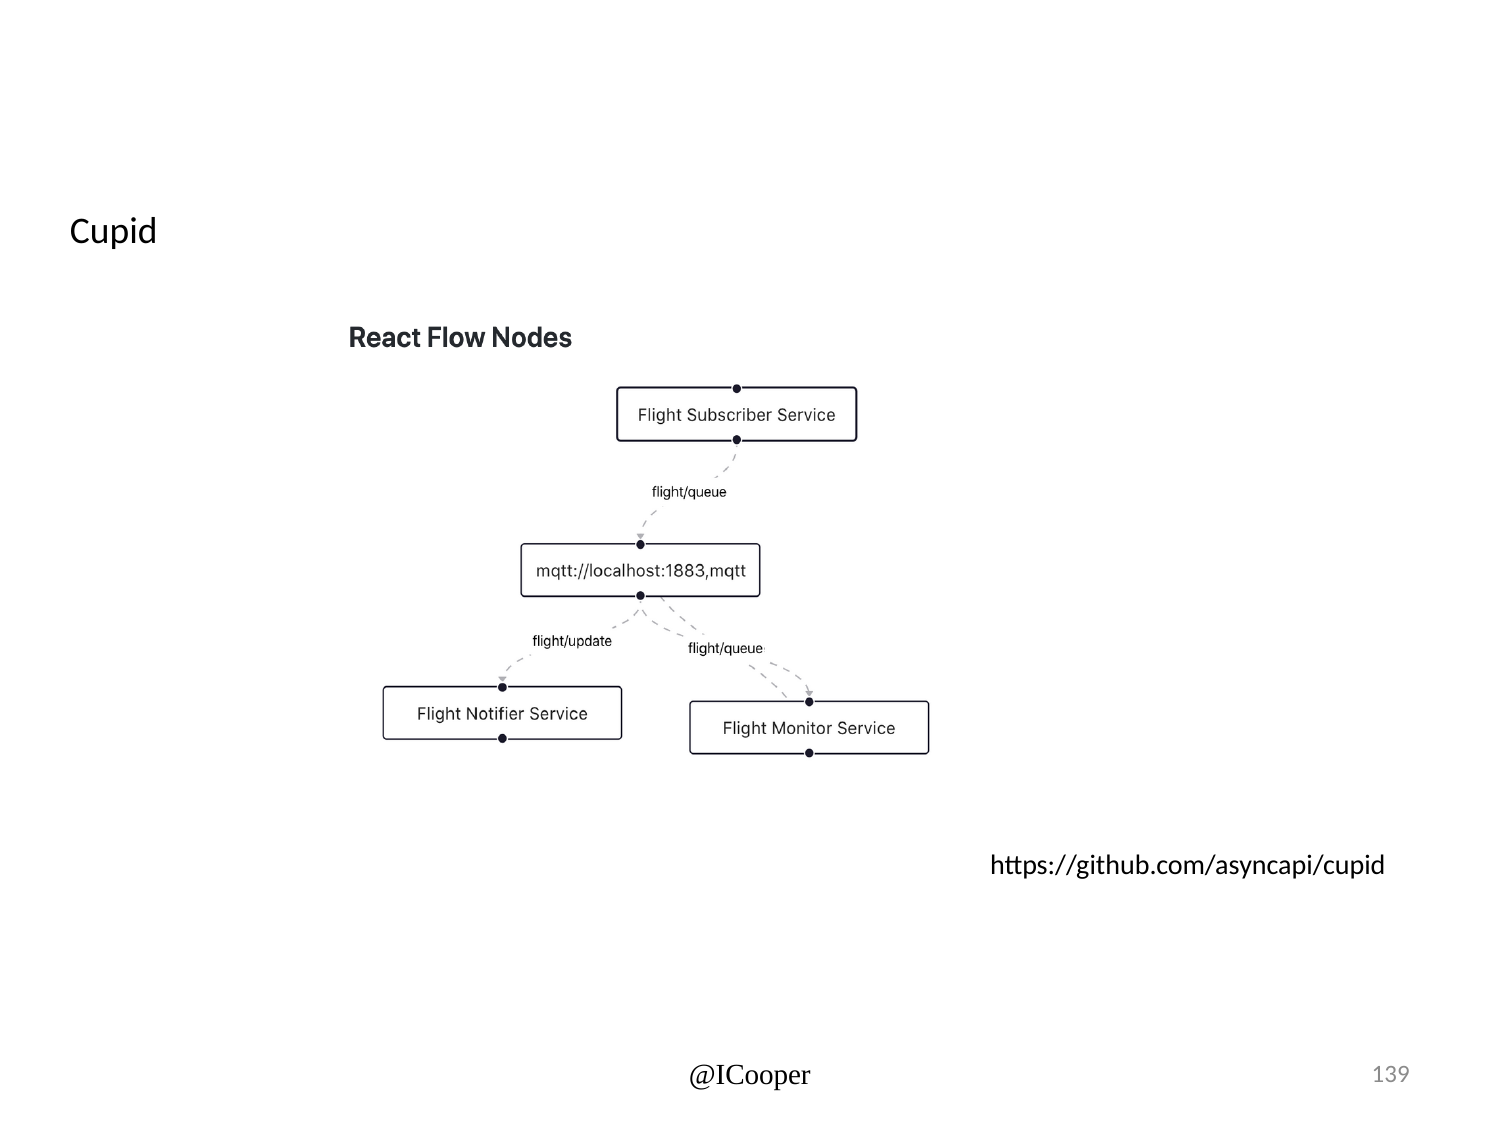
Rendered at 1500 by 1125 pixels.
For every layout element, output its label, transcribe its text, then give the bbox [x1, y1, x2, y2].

footer @ICooper [512, 1042, 988, 1103]
text_box Cupid [58, 195, 1032, 263]
slide_number 139 [1074, 1042, 1425, 1103]
text_box https://github.com/asyncapi/cupid [975, 838, 1401, 888]
picture [327, 298, 1473, 827]
